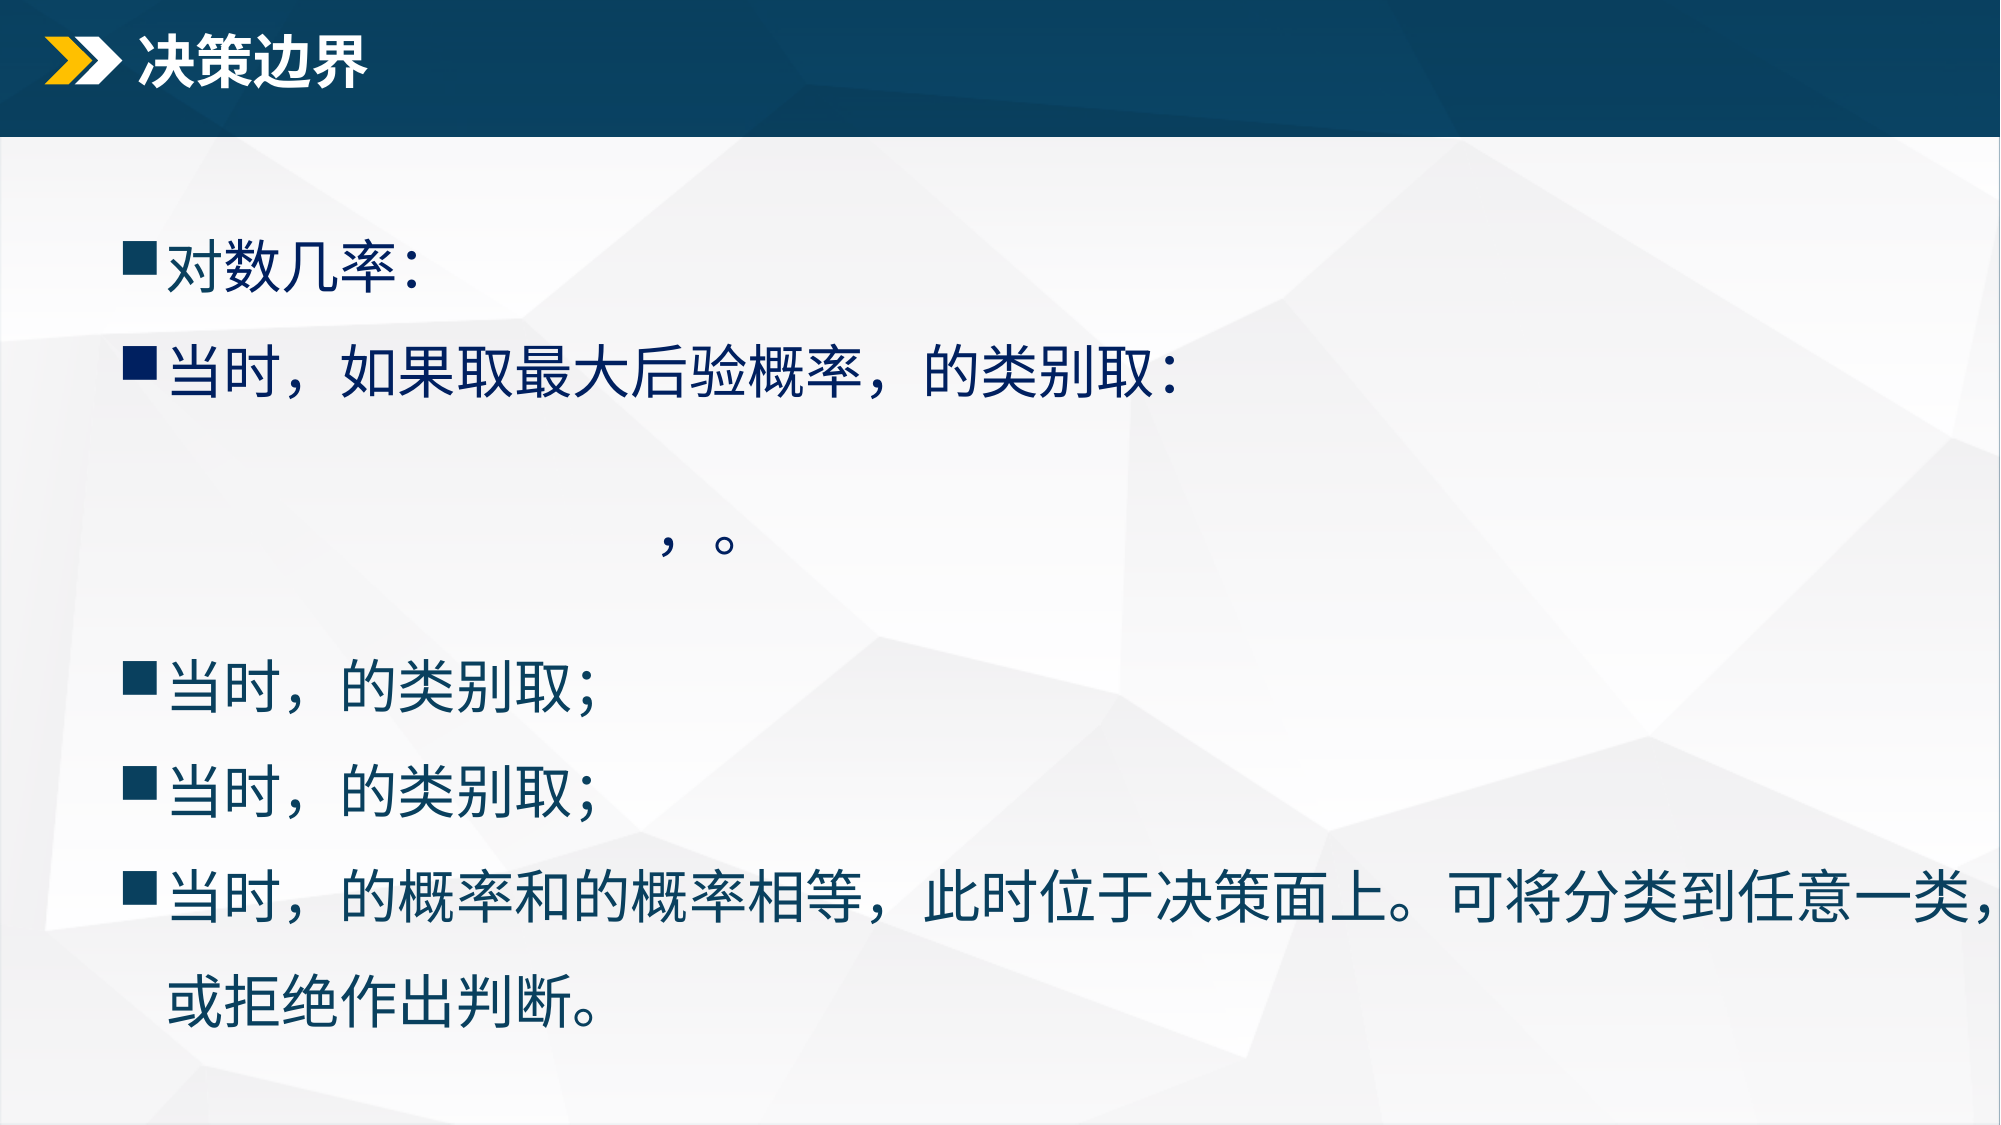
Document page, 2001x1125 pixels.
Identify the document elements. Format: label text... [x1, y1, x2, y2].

title 决策边界 [122, 25, 1723, 137]
picture [0, 0, 2000, 1125]
